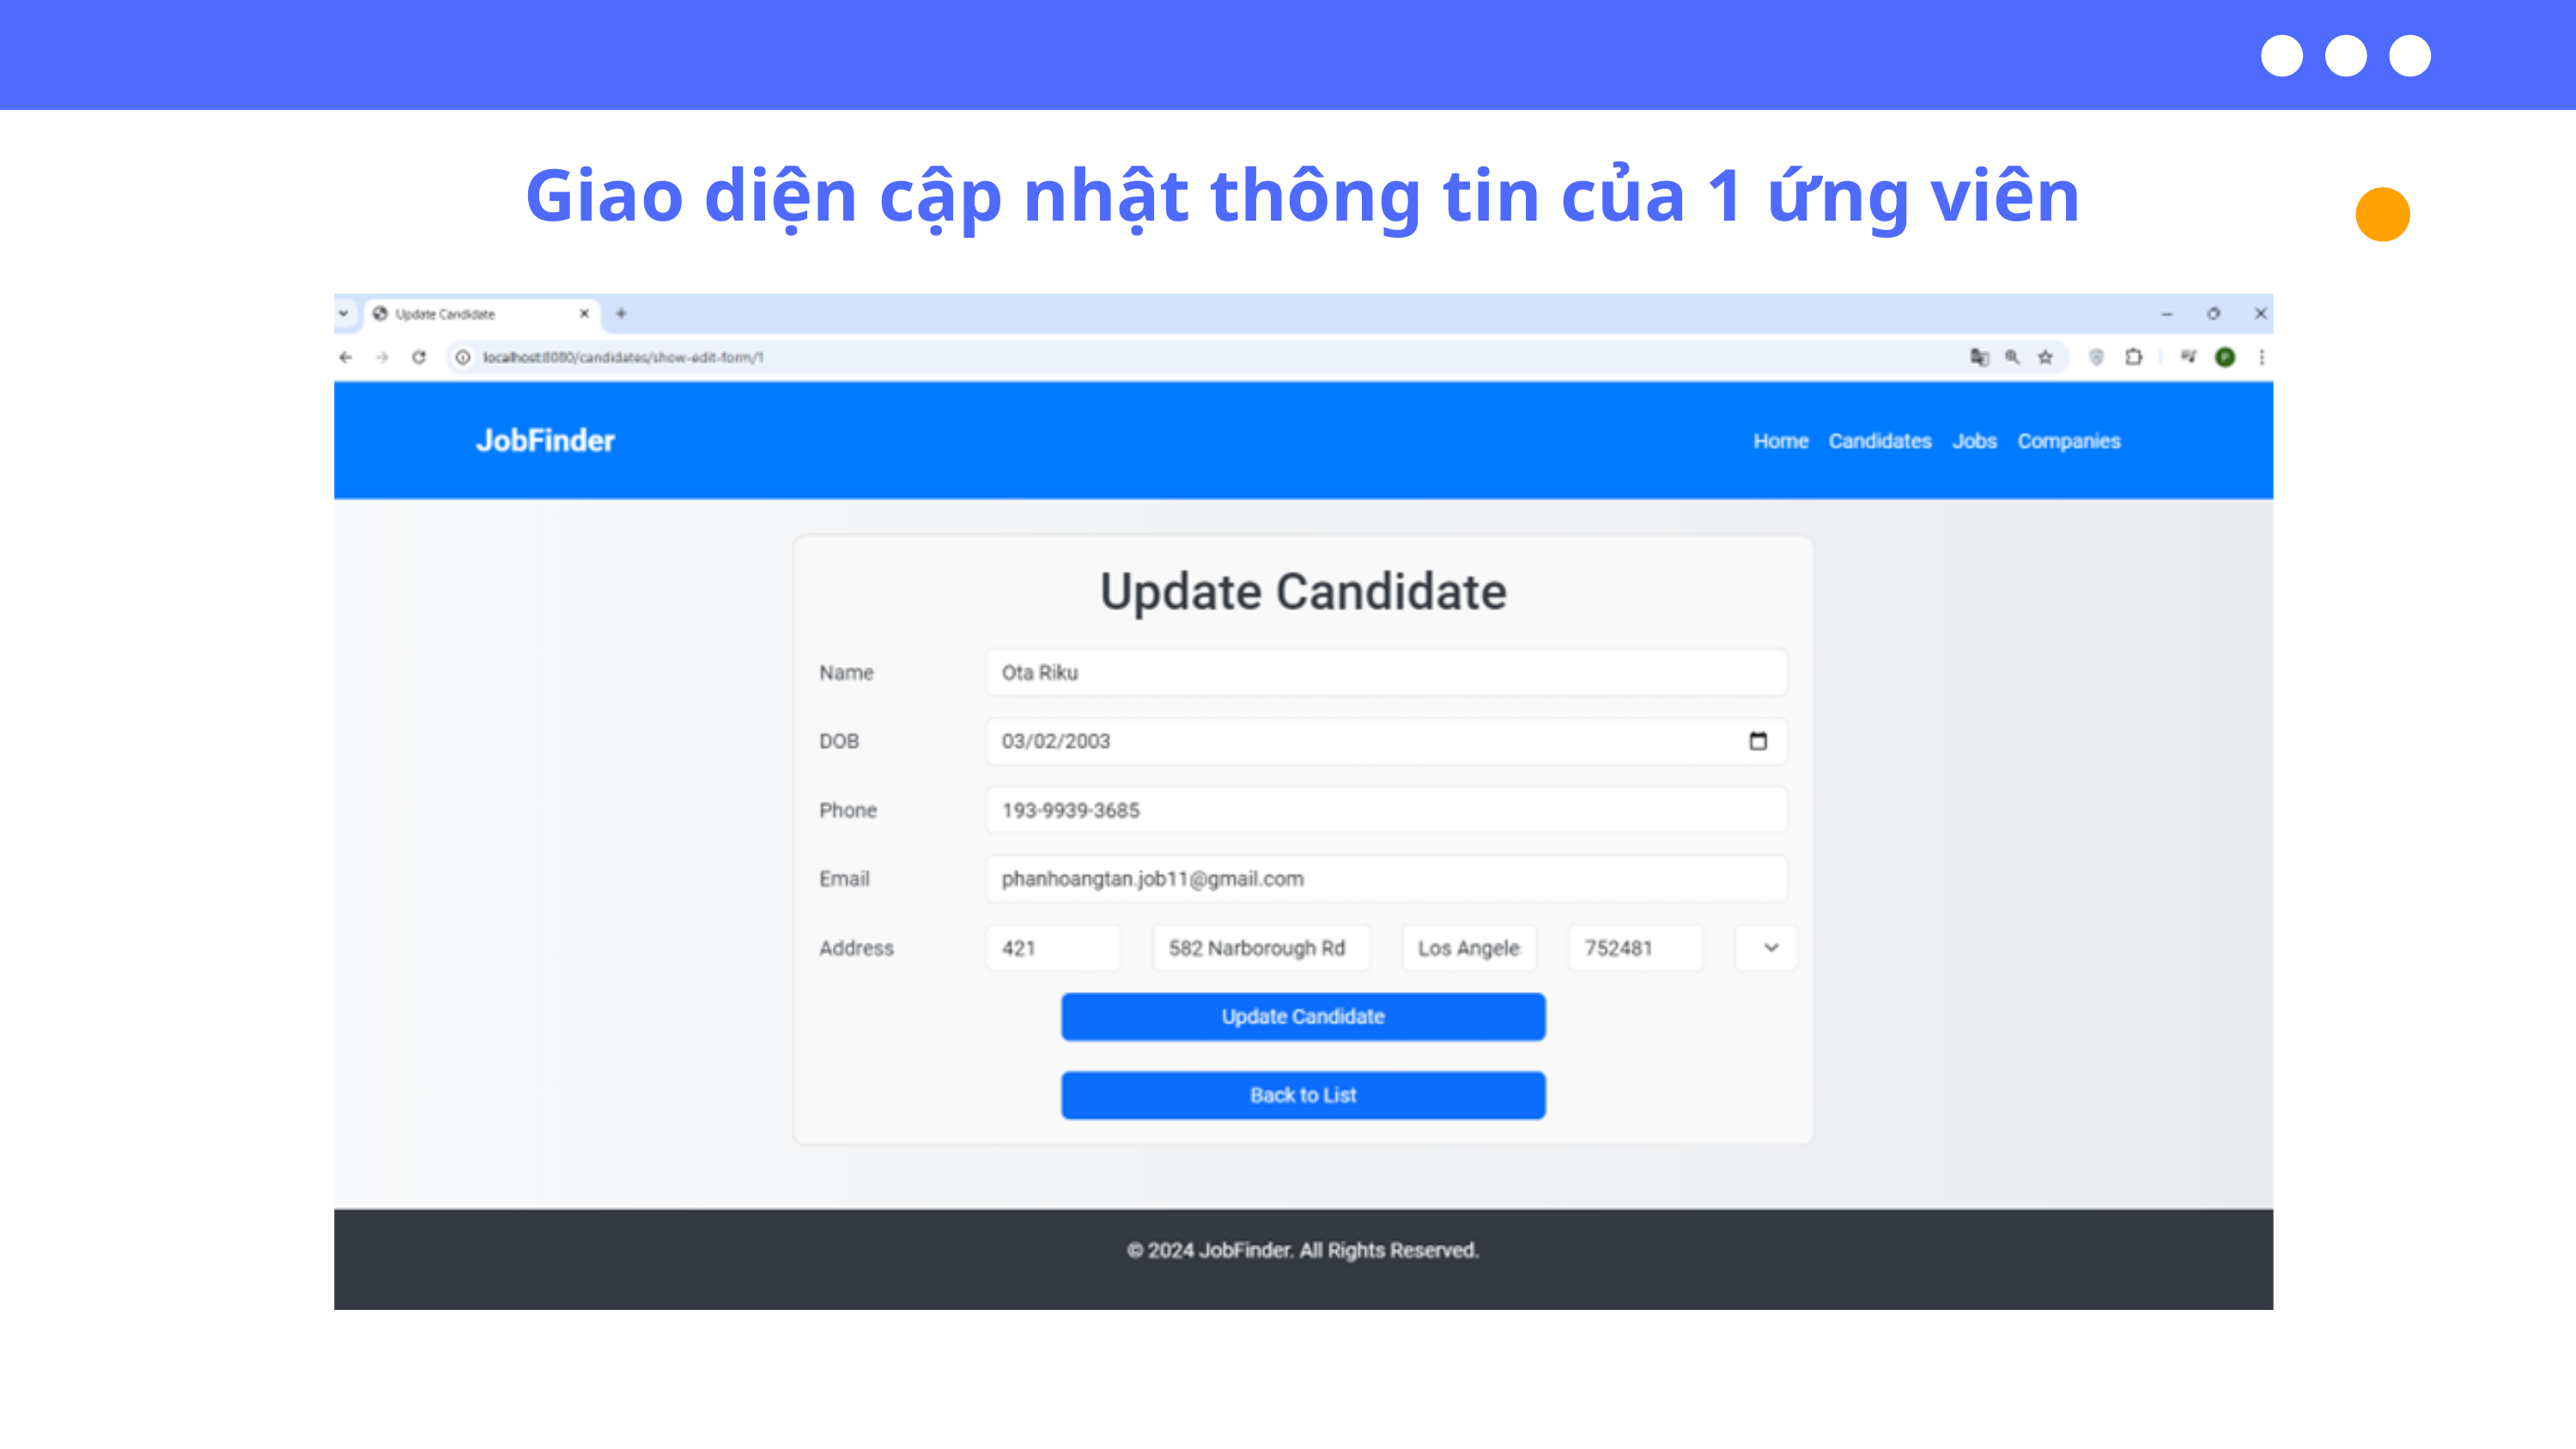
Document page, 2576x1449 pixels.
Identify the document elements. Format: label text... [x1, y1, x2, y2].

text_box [2261, 34, 2304, 77]
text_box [0, 0, 2576, 110]
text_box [2324, 34, 2367, 77]
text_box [2389, 34, 2432, 77]
text_box Giao diện cập nhật thông tin của 1 ứng viên [444, 135, 2164, 236]
text_box [334, 294, 2274, 1310]
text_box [2355, 186, 2411, 242]
